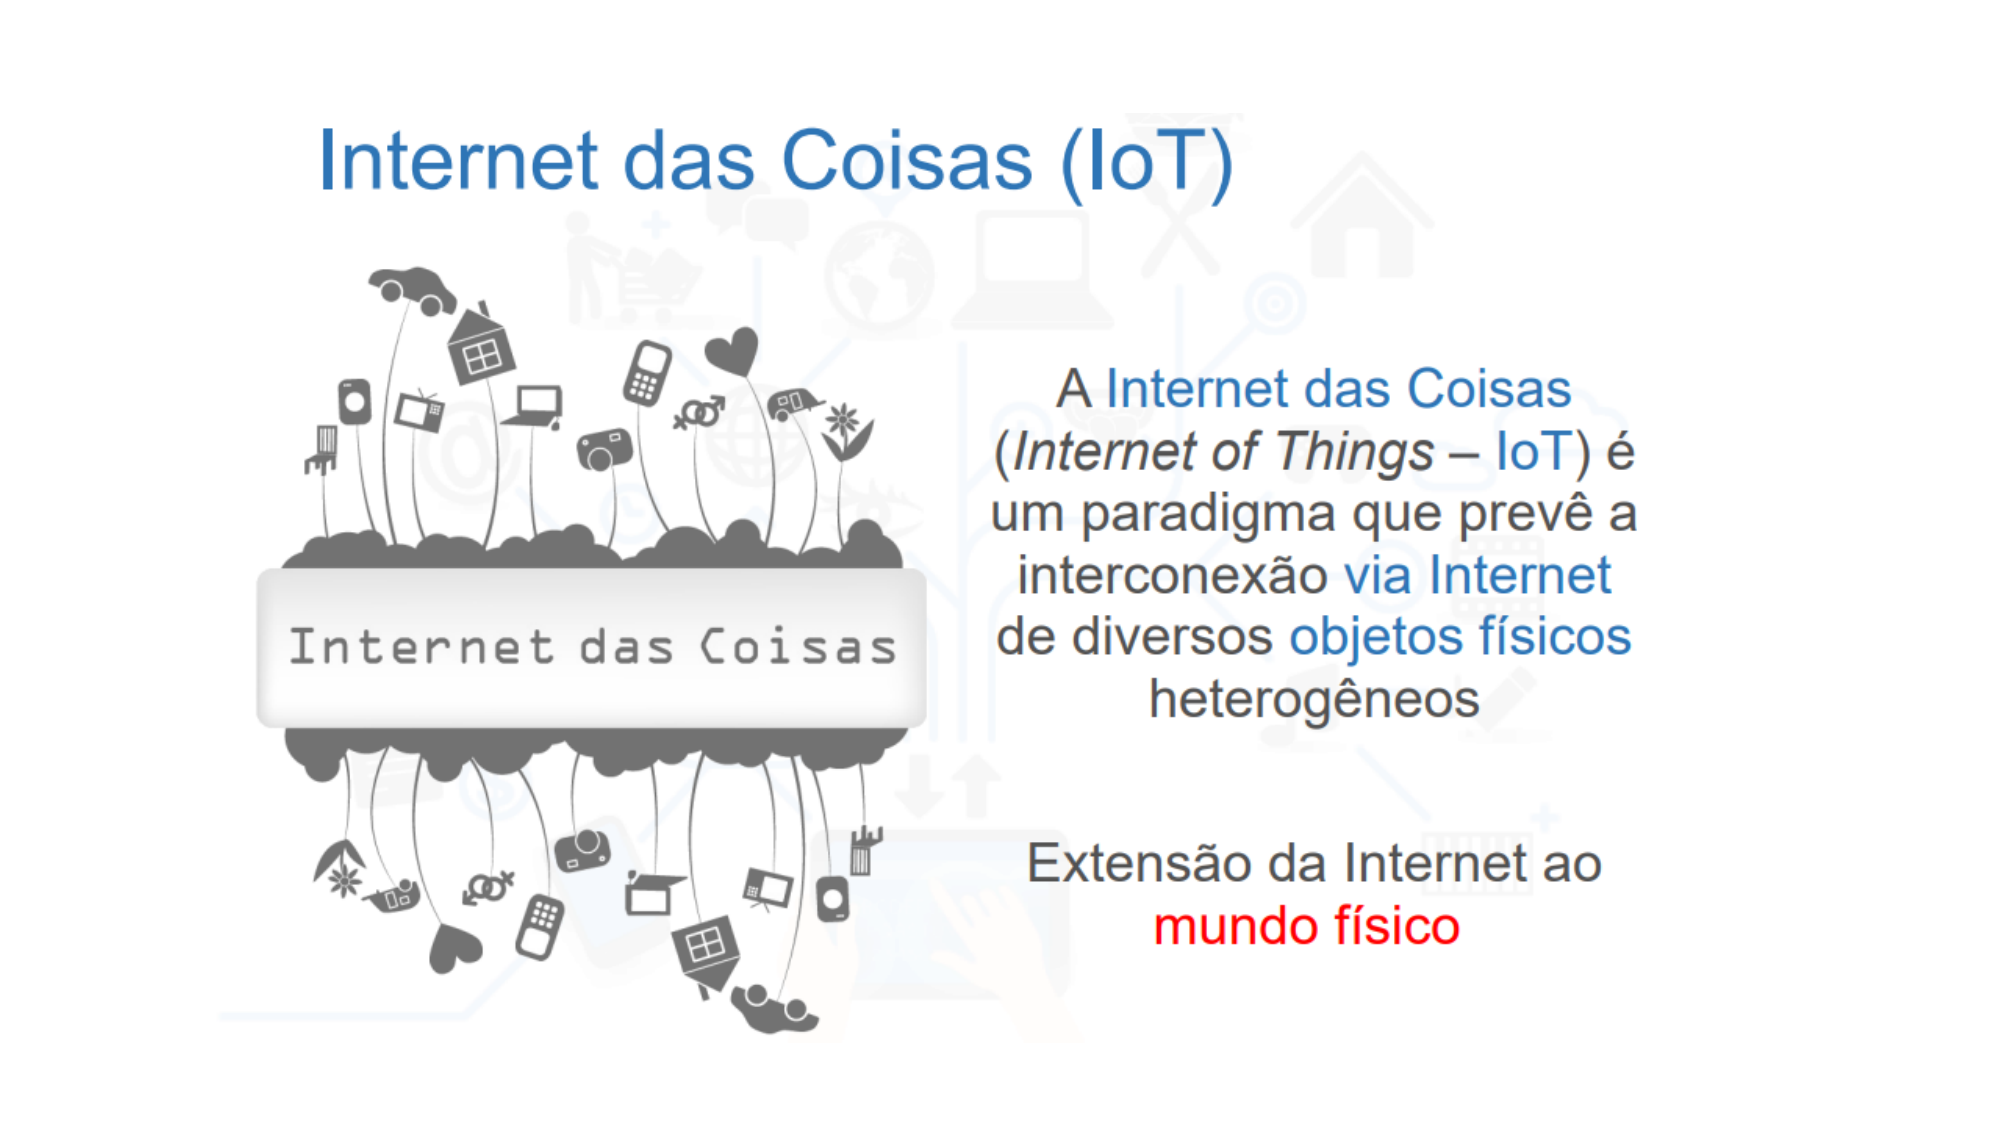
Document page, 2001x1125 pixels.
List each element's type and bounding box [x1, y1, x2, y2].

picture [214, 113, 1687, 1043]
